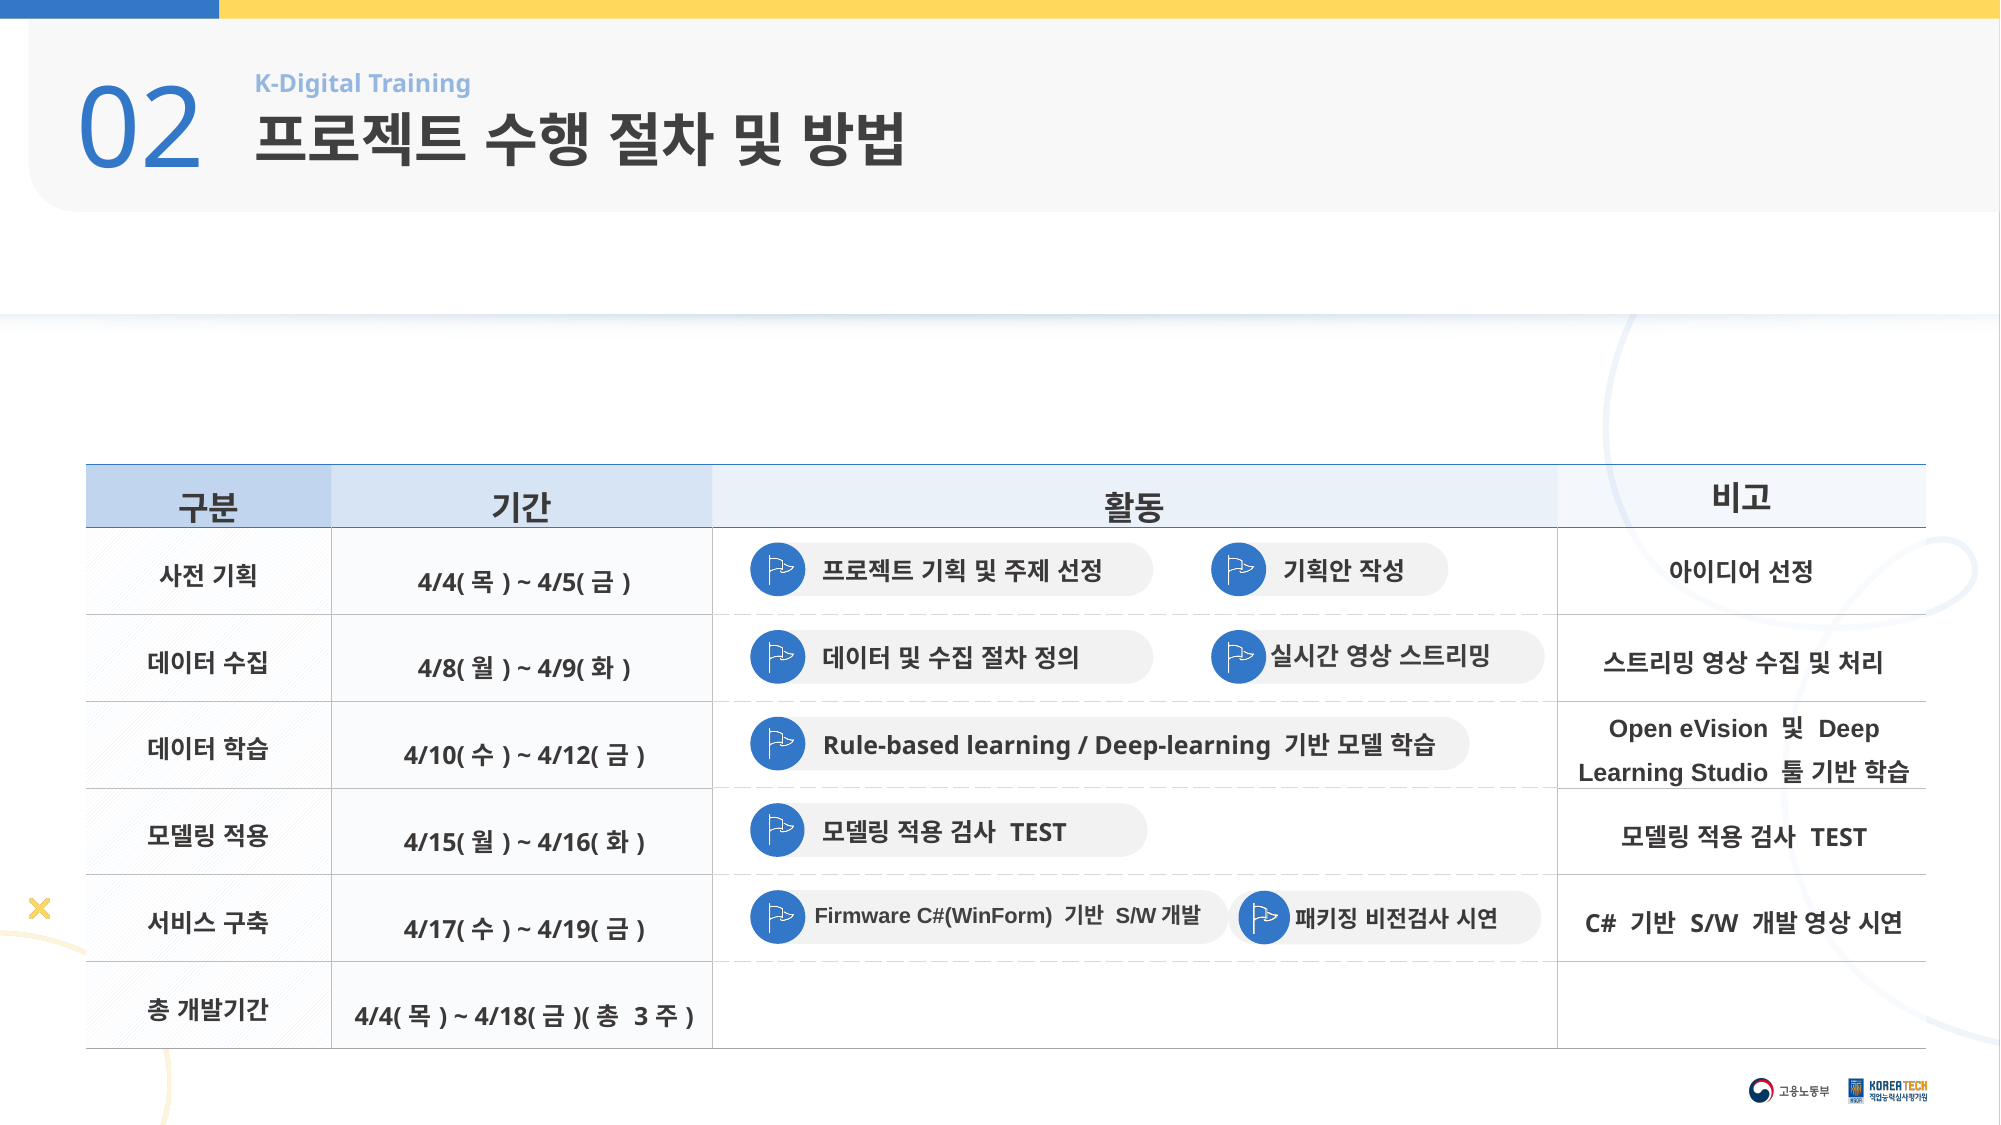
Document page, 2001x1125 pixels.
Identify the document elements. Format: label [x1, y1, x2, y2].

text_box [750, 716, 1483, 771]
text_box [61, 54, 1038, 191]
text_box [750, 890, 1228, 944]
text_box [750, 630, 1157, 684]
text_box [1228, 890, 1548, 945]
text_box [1211, 542, 1449, 597]
text_box [750, 542, 1157, 597]
text_box [1749, 1078, 1927, 1104]
text_box [750, 803, 1148, 857]
text_box [1211, 630, 1545, 684]
picture [0, 0, 2000, 1125]
